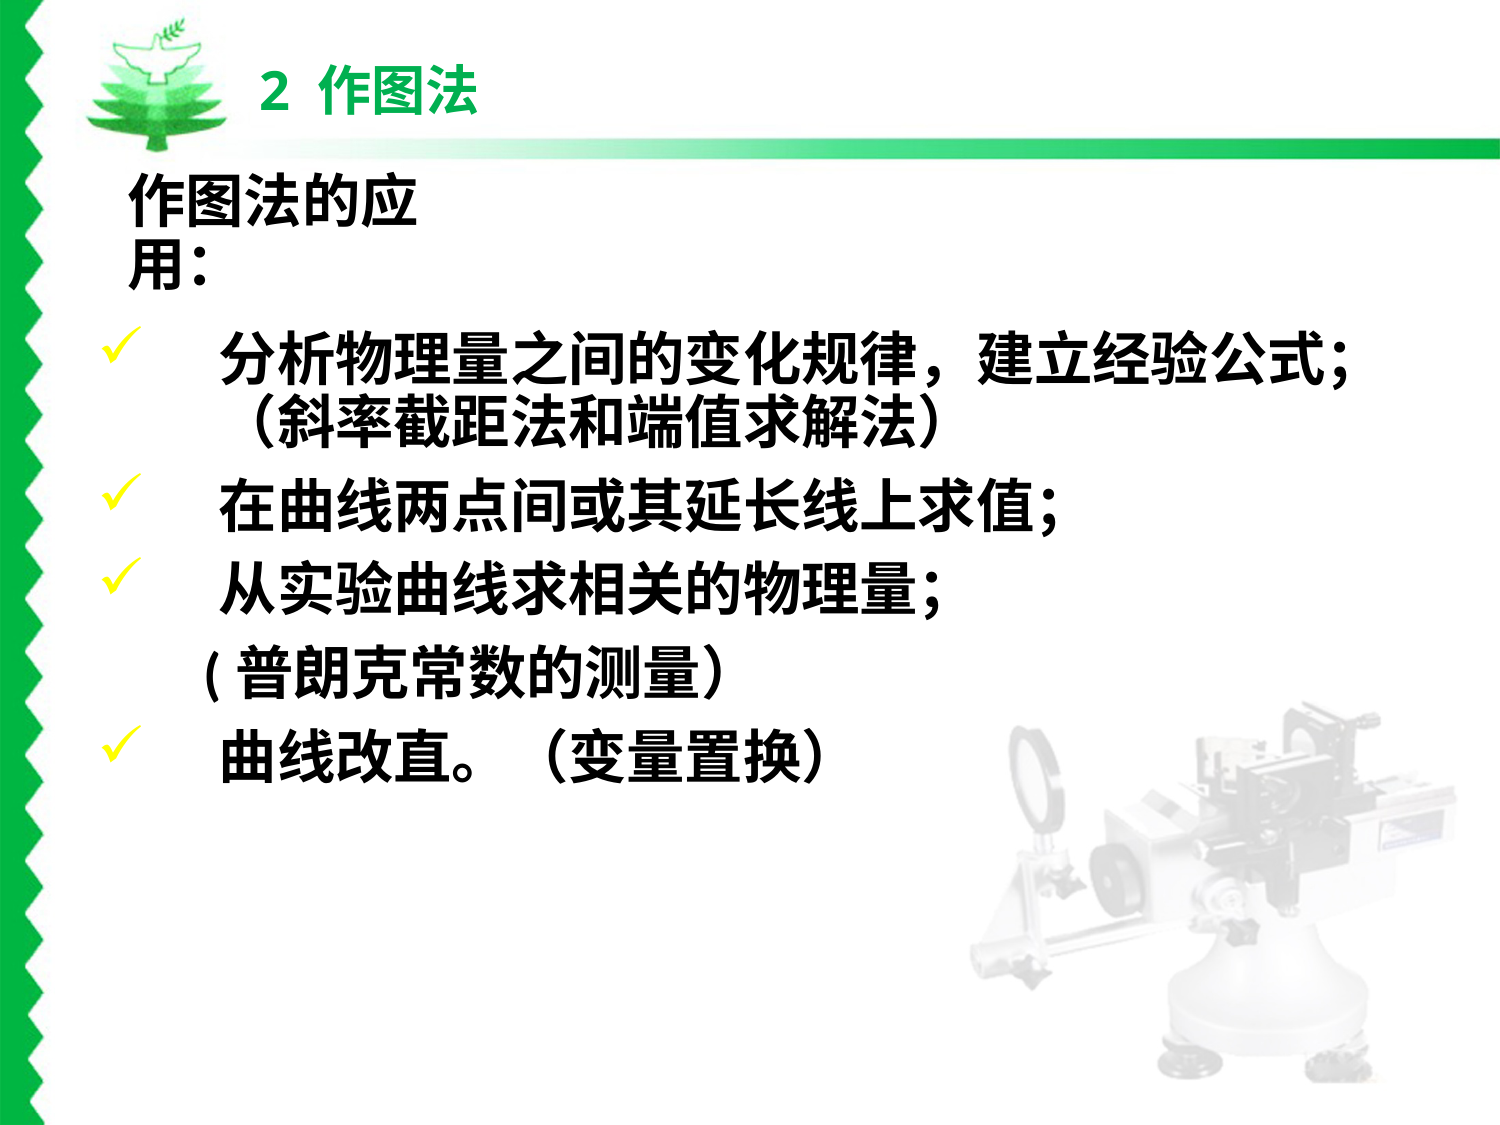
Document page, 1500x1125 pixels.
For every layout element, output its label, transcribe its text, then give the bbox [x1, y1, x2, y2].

picture [0, 0, 1500, 1125]
text_box 作图法的应用： [112, 164, 540, 239]
text_box 分析物理量之间的变化规律，建立经验公式；（斜率截距法和端值求解法） 在曲线两点间或其延长线上求值； 从实验曲线求相关的物理量； (普朗克常数的测量） 曲线改直。（变量置换） [82, 322, 1418, 802]
text_box 2 作图法 [244, 42, 531, 136]
